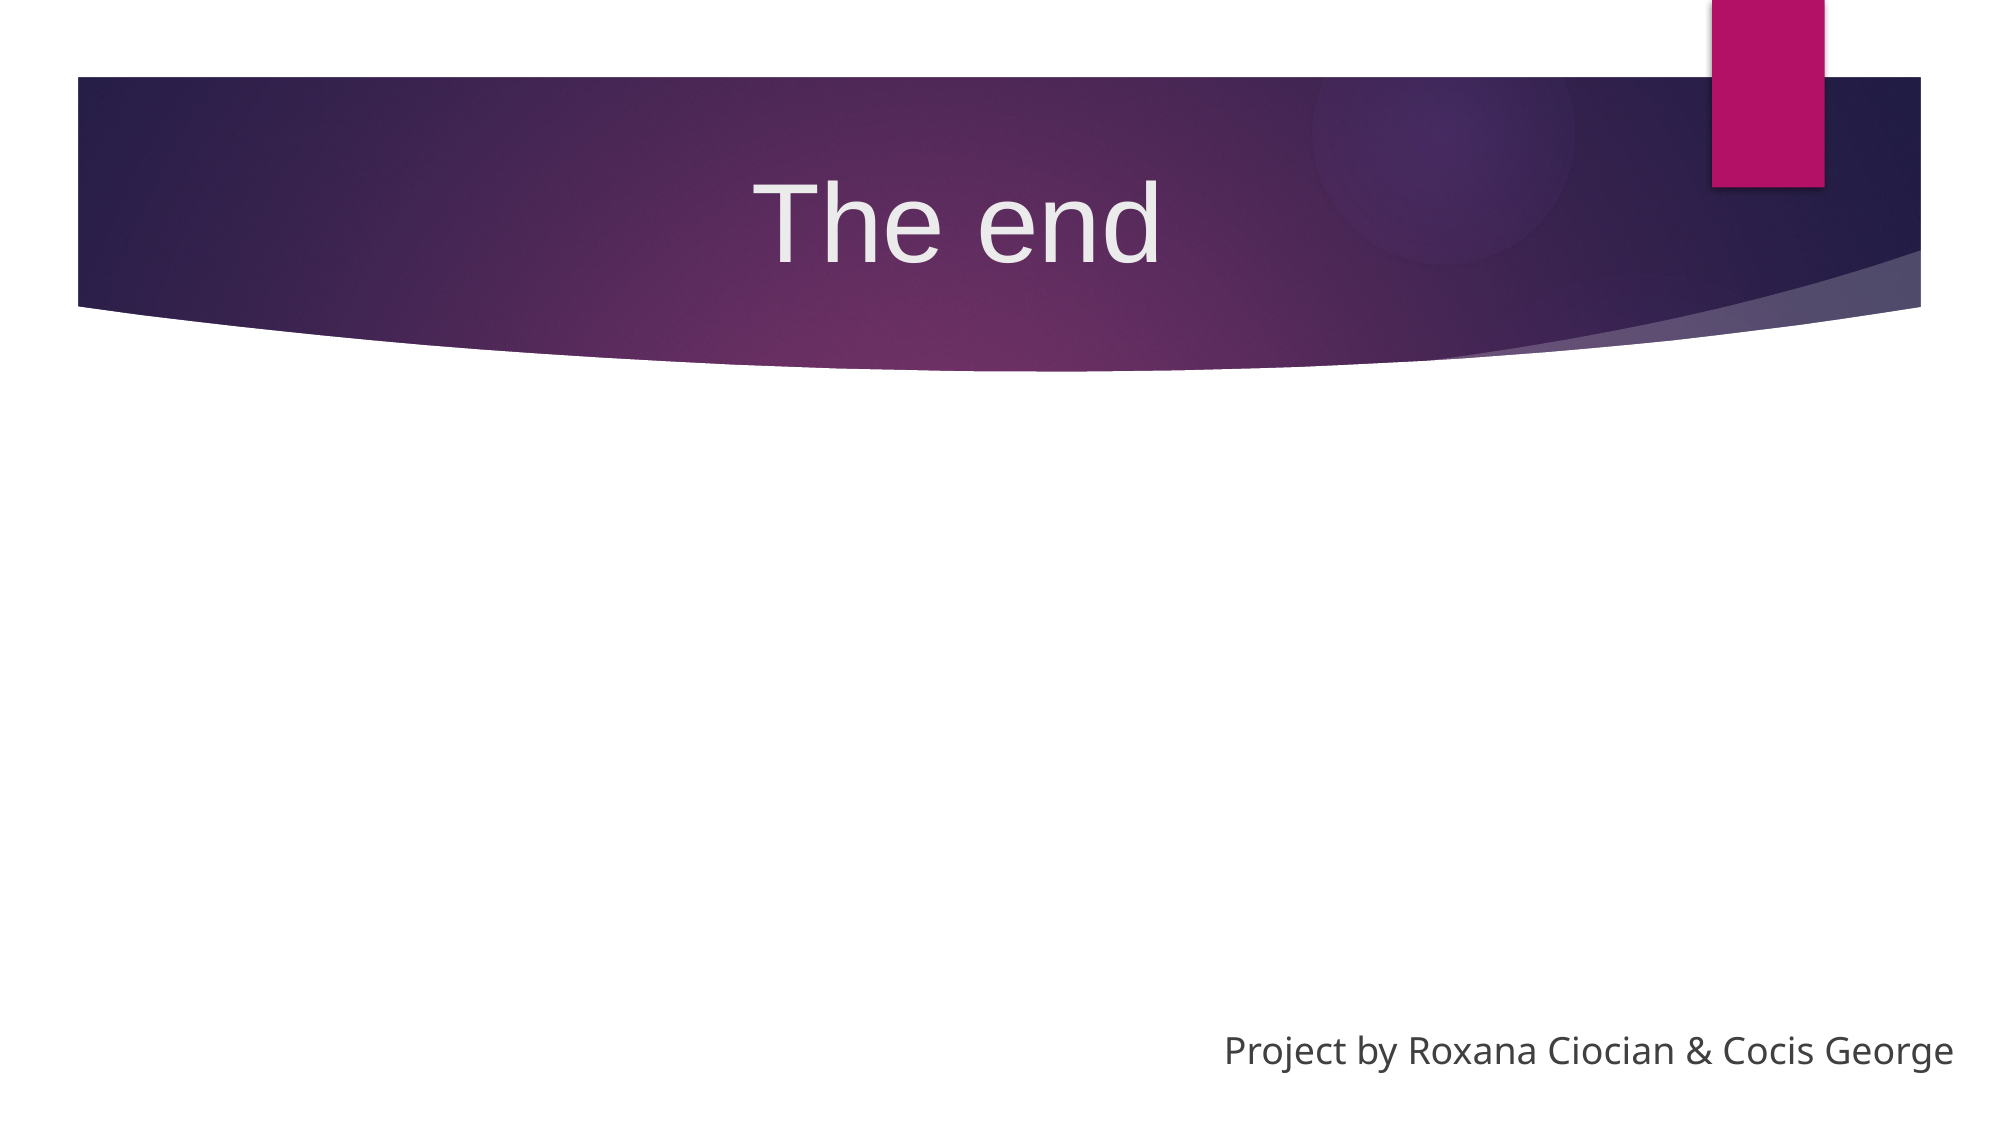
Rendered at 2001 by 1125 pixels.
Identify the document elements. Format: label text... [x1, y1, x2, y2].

list Project by Roxana Ciocian & Cocis George [189, 427, 1971, 1125]
title The end [238, 159, 1677, 276]
